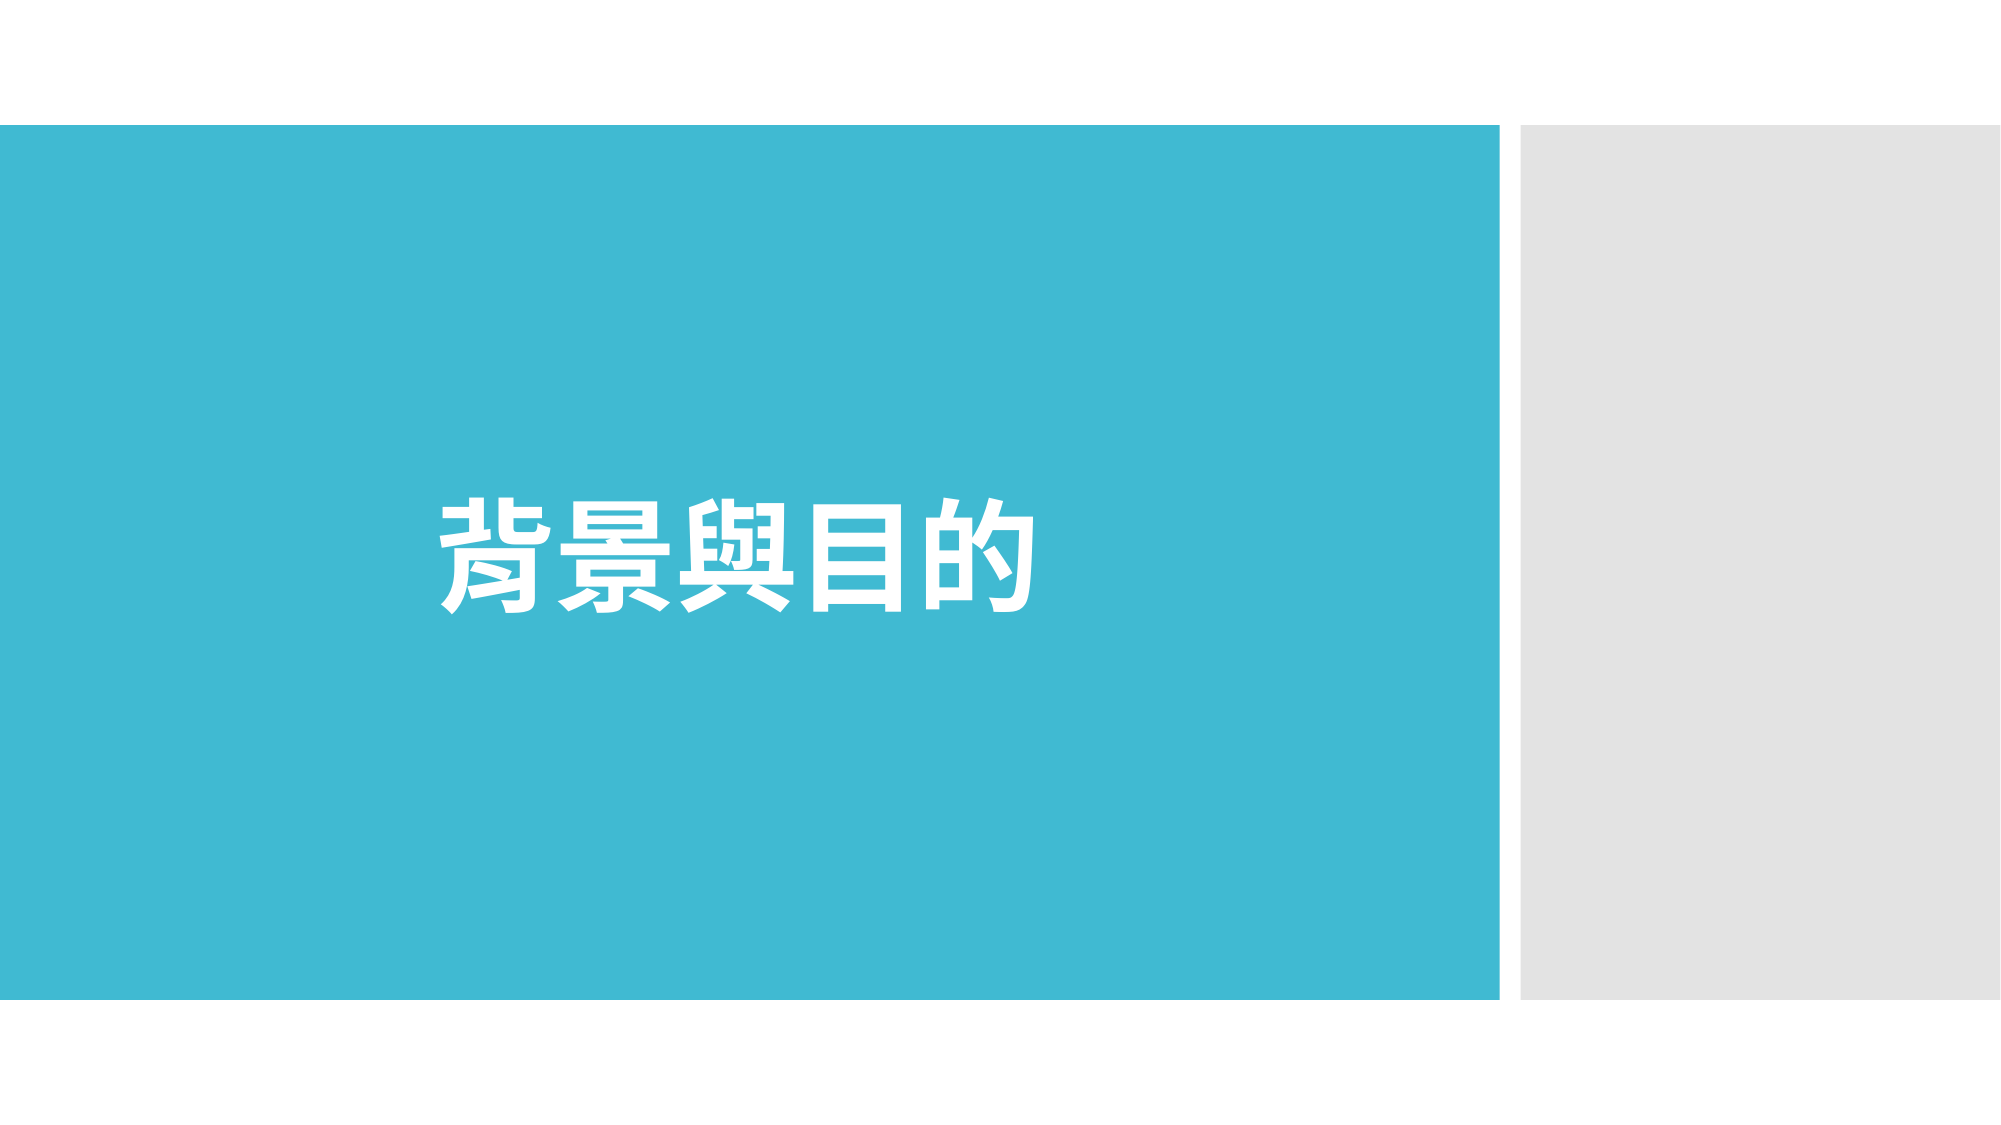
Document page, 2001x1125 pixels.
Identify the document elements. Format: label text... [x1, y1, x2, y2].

text_box 背景與目的 [0, 464, 1486, 637]
